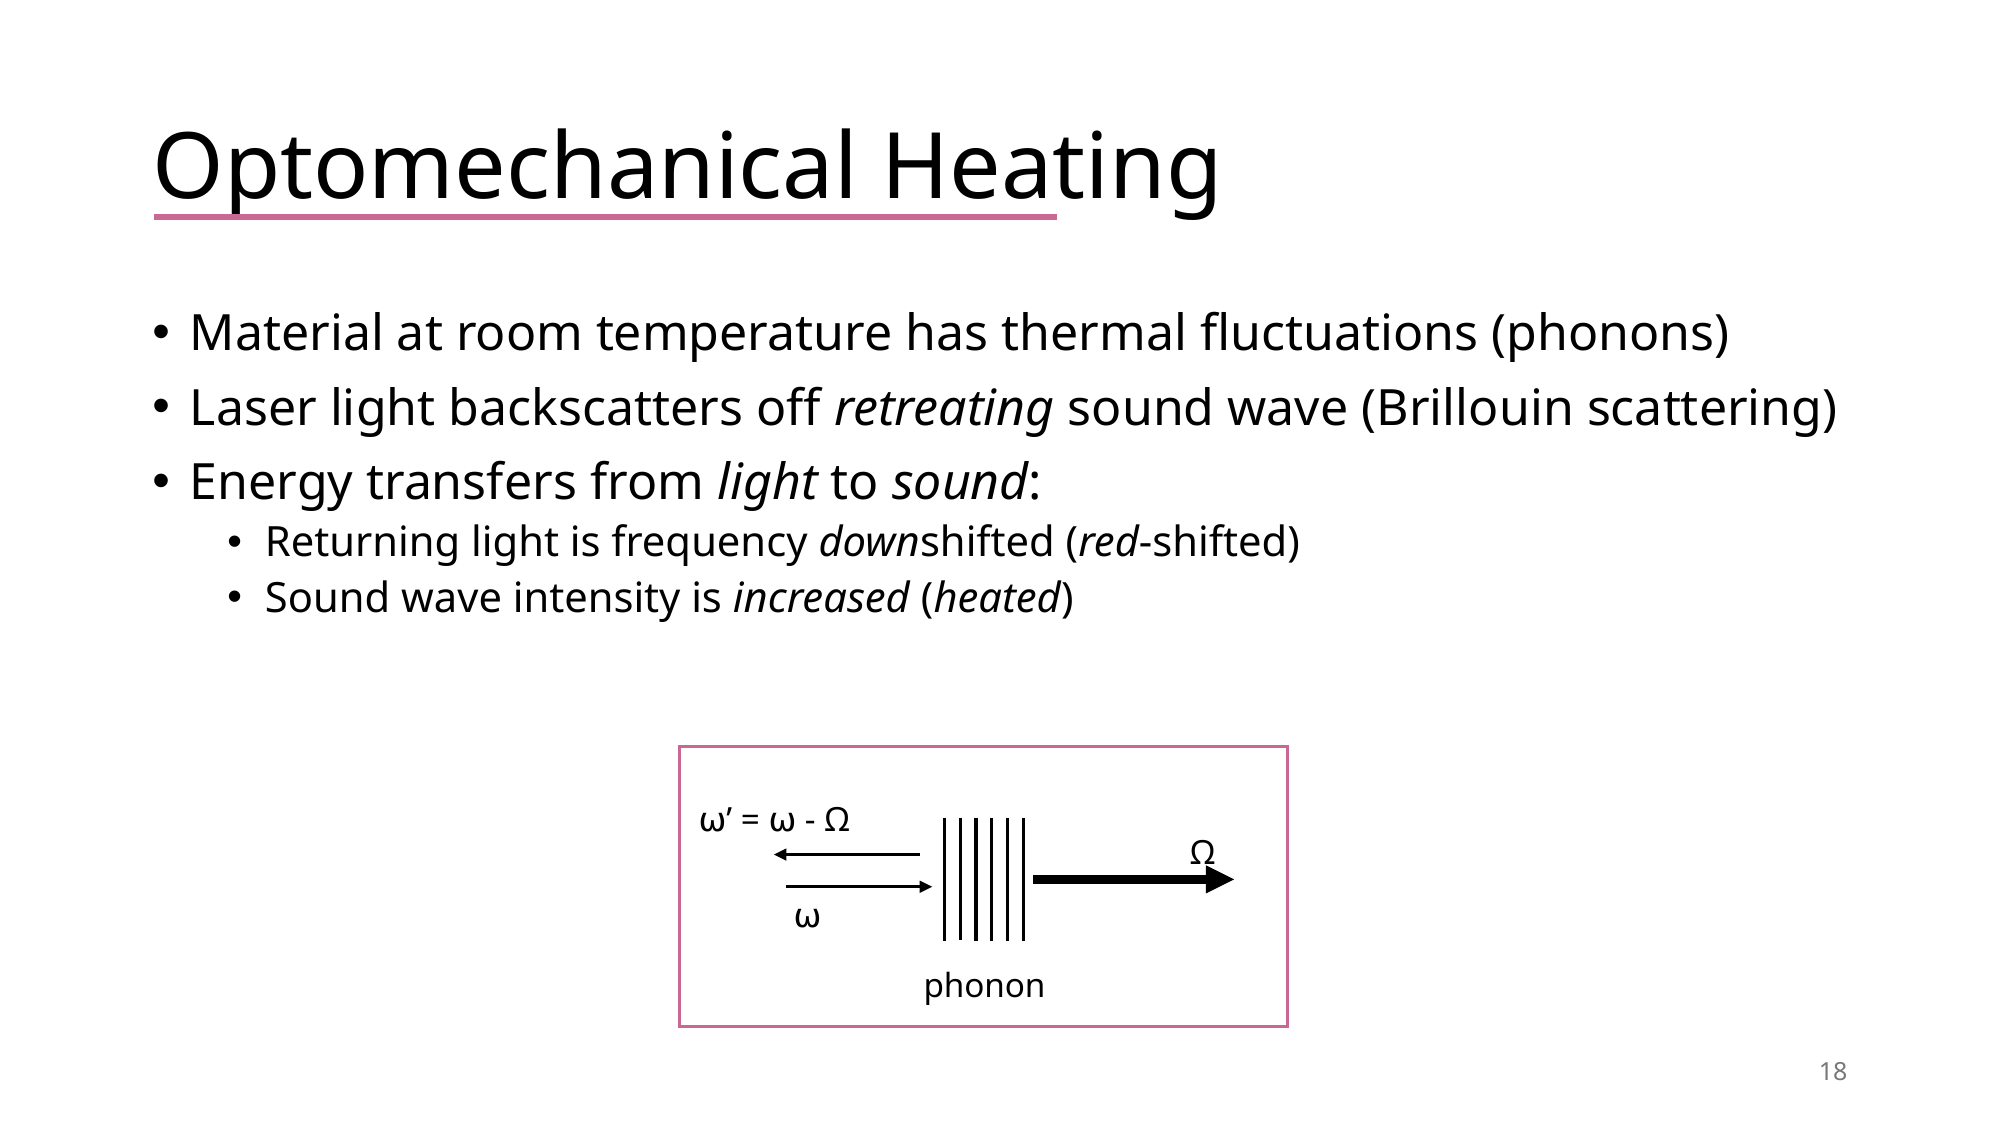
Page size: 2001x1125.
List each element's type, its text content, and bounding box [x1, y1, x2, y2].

text_box [678, 745, 1289, 1028]
title Optomechanical Heating [137, 59, 1863, 278]
slide_number 18 [1412, 1042, 1863, 1103]
list Material at room temperature has thermal fluctuations (phonons) Laser light backscatters off retreating sound wave (Brillouin scattering) Energy transfers from light to sound: Returning light is frequency downshifted (red-shifted) Sound wave intensity is increased (heated) [137, 299, 1863, 1014]
